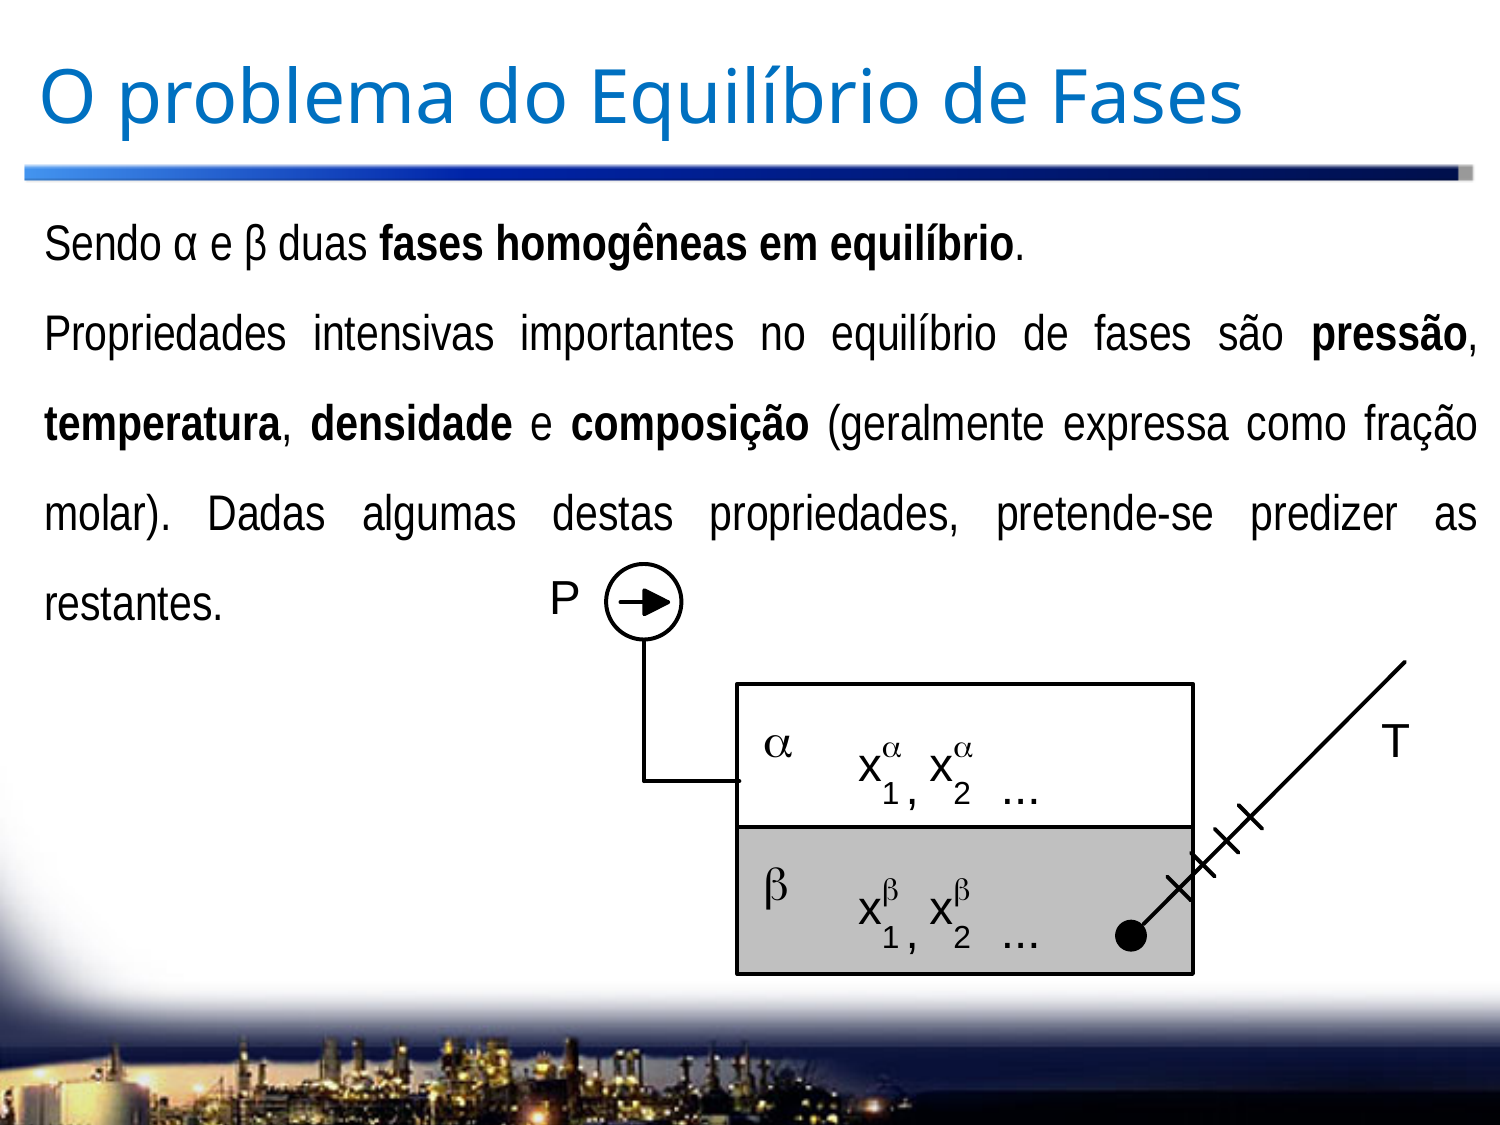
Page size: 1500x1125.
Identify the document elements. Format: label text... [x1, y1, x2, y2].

picture [0, 75, 1500, 1125]
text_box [548, 562, 1436, 977]
text_box [0, 0, 1500, 75]
text_box Sendo α e β duas fases homogêneas em equilíbrio. Propriedades intensivas importantes no equilíbrio de fases são pressão, temperatura, densidade e composição (geralmente expressa como fração molar). Dadas algumas destas propriedades, pretende-se predizer as restantes. [29, 172, 1495, 638]
title O problema do Equilíbrio de Fases [23, 75, 1477, 188]
